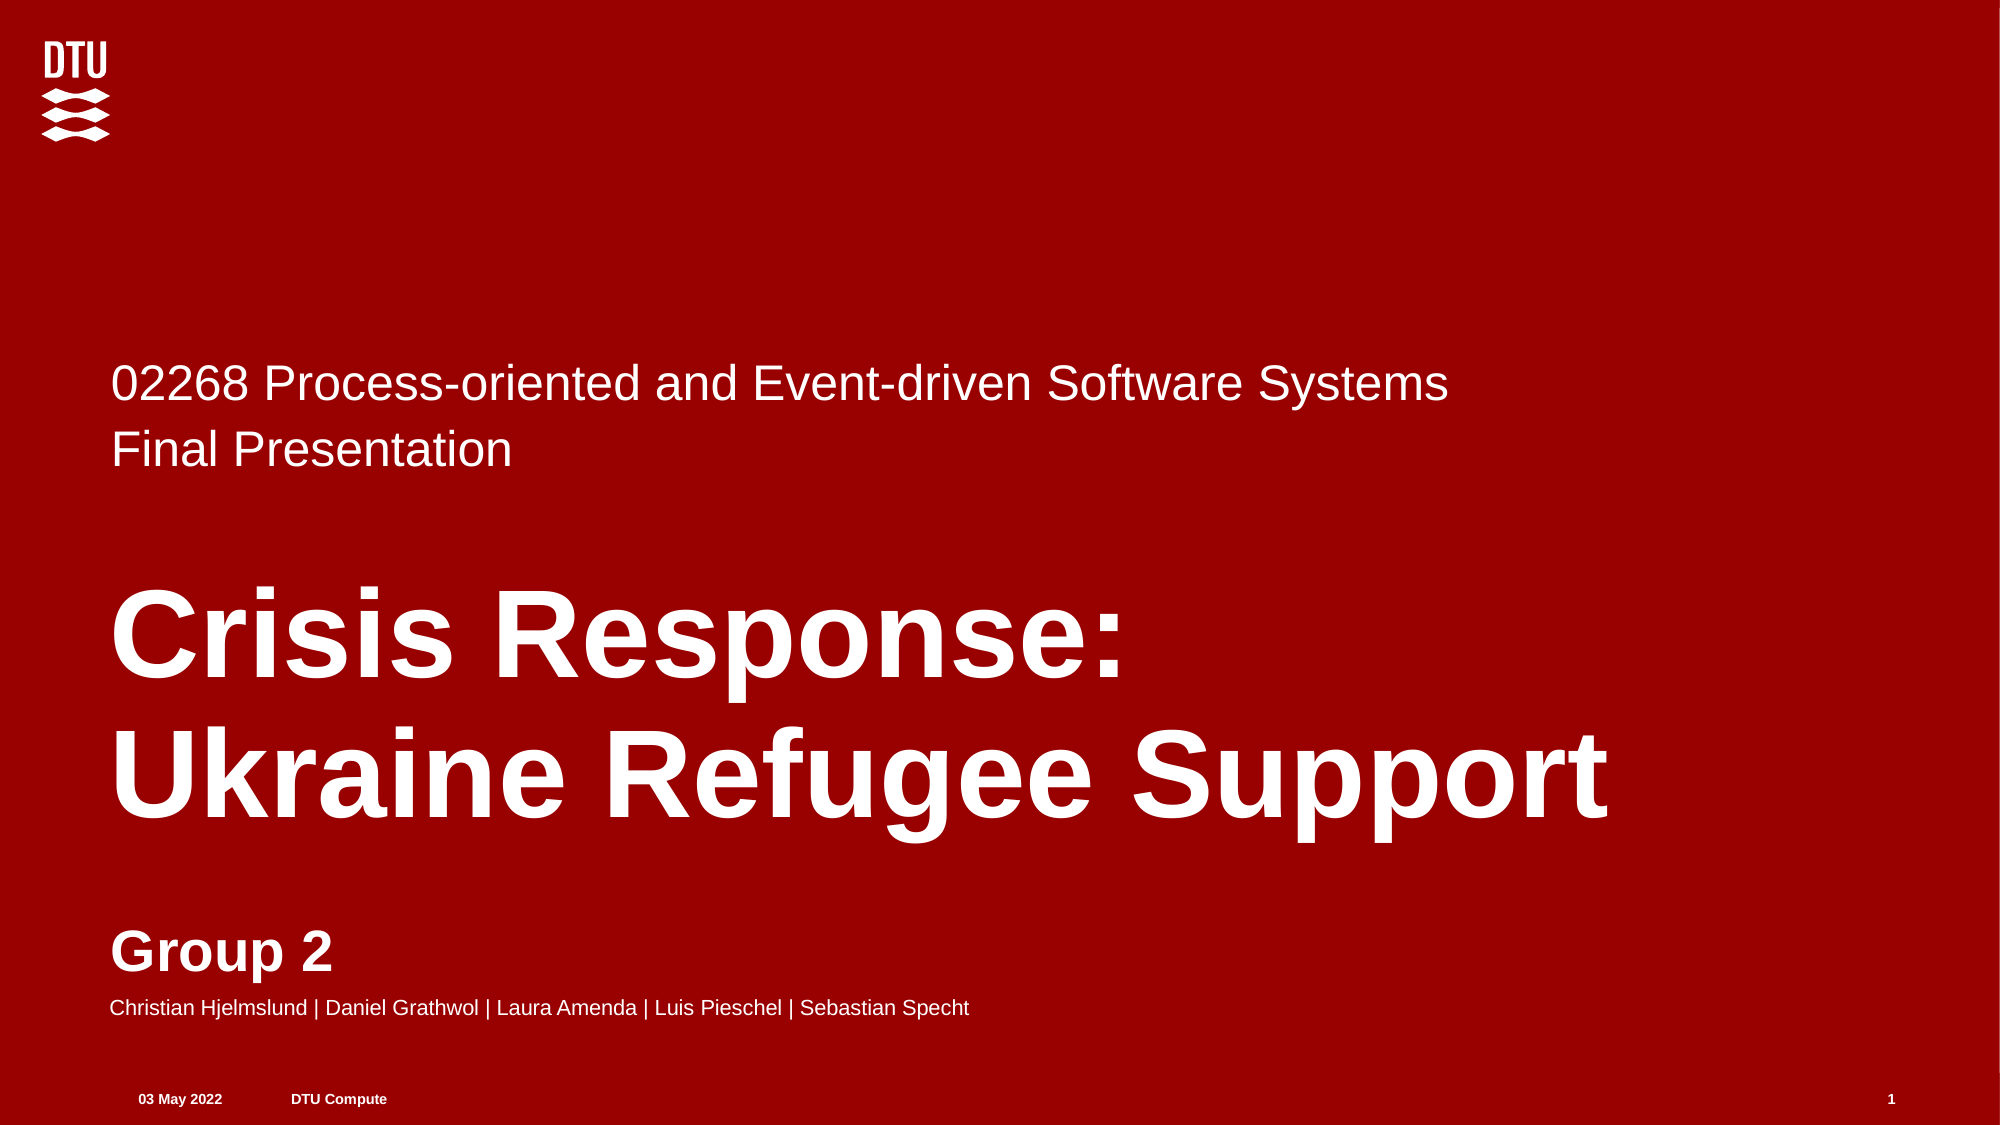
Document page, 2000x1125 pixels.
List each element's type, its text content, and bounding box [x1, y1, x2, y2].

title Crisis Response: Ukraine Refugee Support [109, 566, 1888, 857]
slide_number 1 [1887, 1073, 1959, 1125]
text_box Group 2 [110, 912, 386, 968]
text_box Christian Hjelmslund | Daniel Grathwol | Laura Amenda | Luis Pieschel | Sebastian Specht [109, 968, 1172, 1049]
subtitle 02268 Process-oriented and Event-driven Software Systems Final Presentation [110, 286, 1889, 559]
